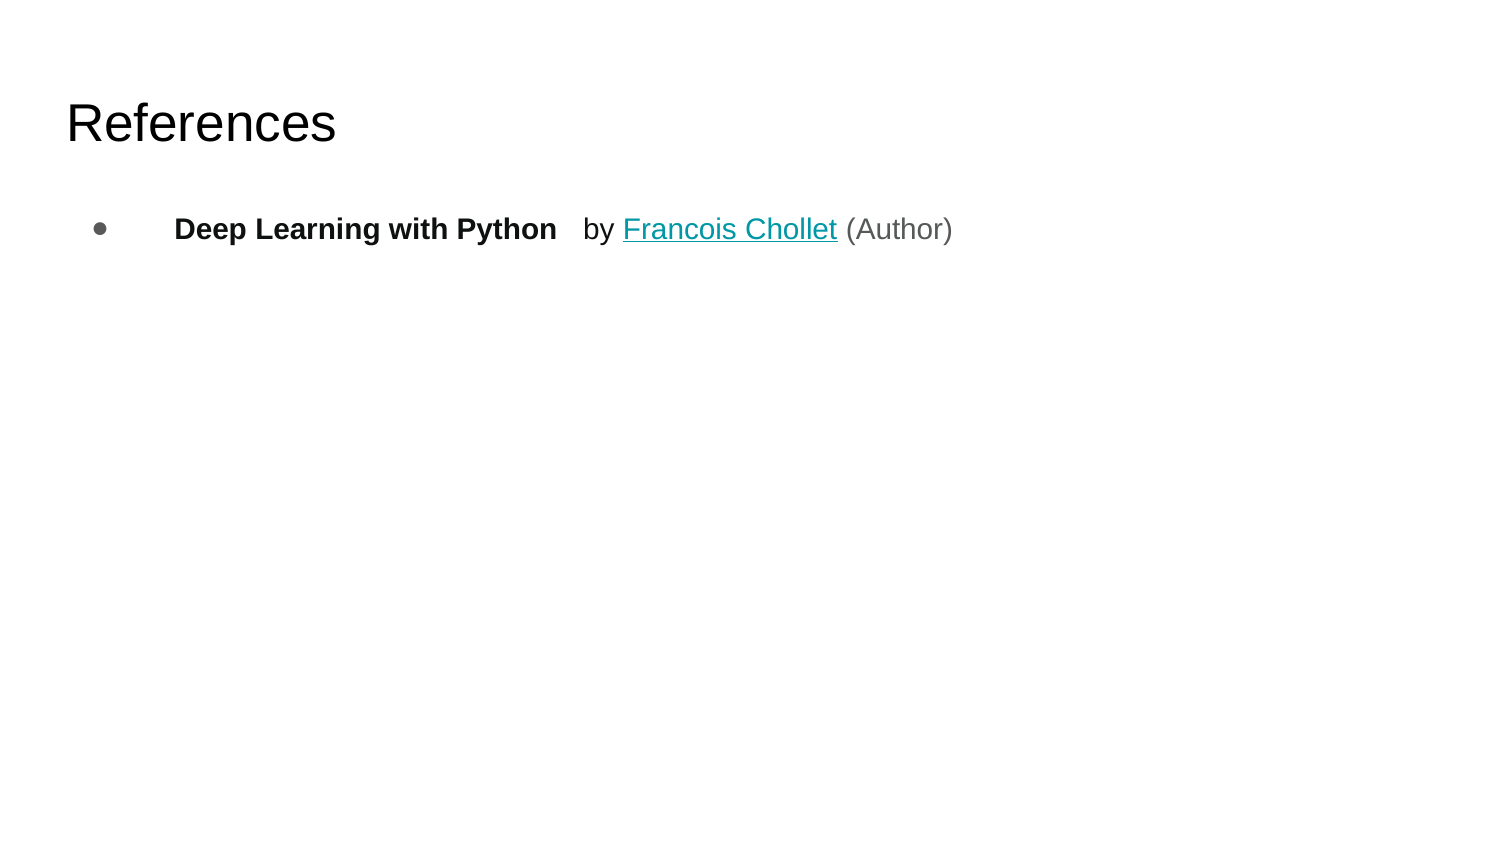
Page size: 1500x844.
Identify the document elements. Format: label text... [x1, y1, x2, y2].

title References [51, 72, 1449, 167]
list Deep Learning with Python by Francois Chollet (Author) [51, 189, 1449, 750]
